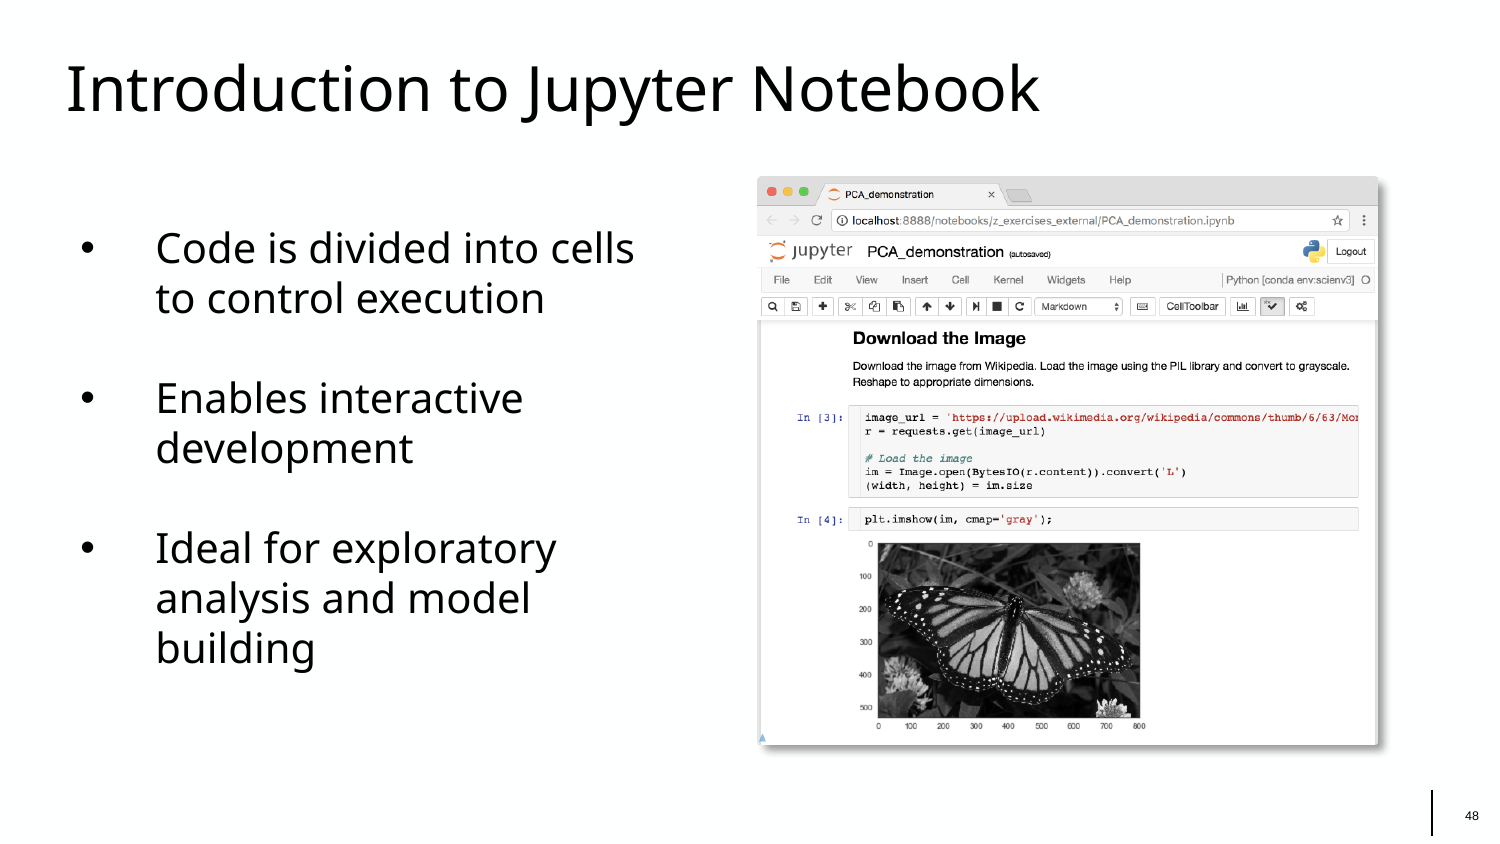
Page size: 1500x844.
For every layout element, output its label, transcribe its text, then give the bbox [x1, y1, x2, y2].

text_box Introduction to Jupyter Notebook [65, 48, 1450, 125]
slide_number ‹#› [1262, 787, 1480, 844]
text_box Code is divided into cells to control execution Enables interactive development Ideal for exploratory analysis and model building [65, 214, 702, 634]
picture [757, 176, 1378, 746]
